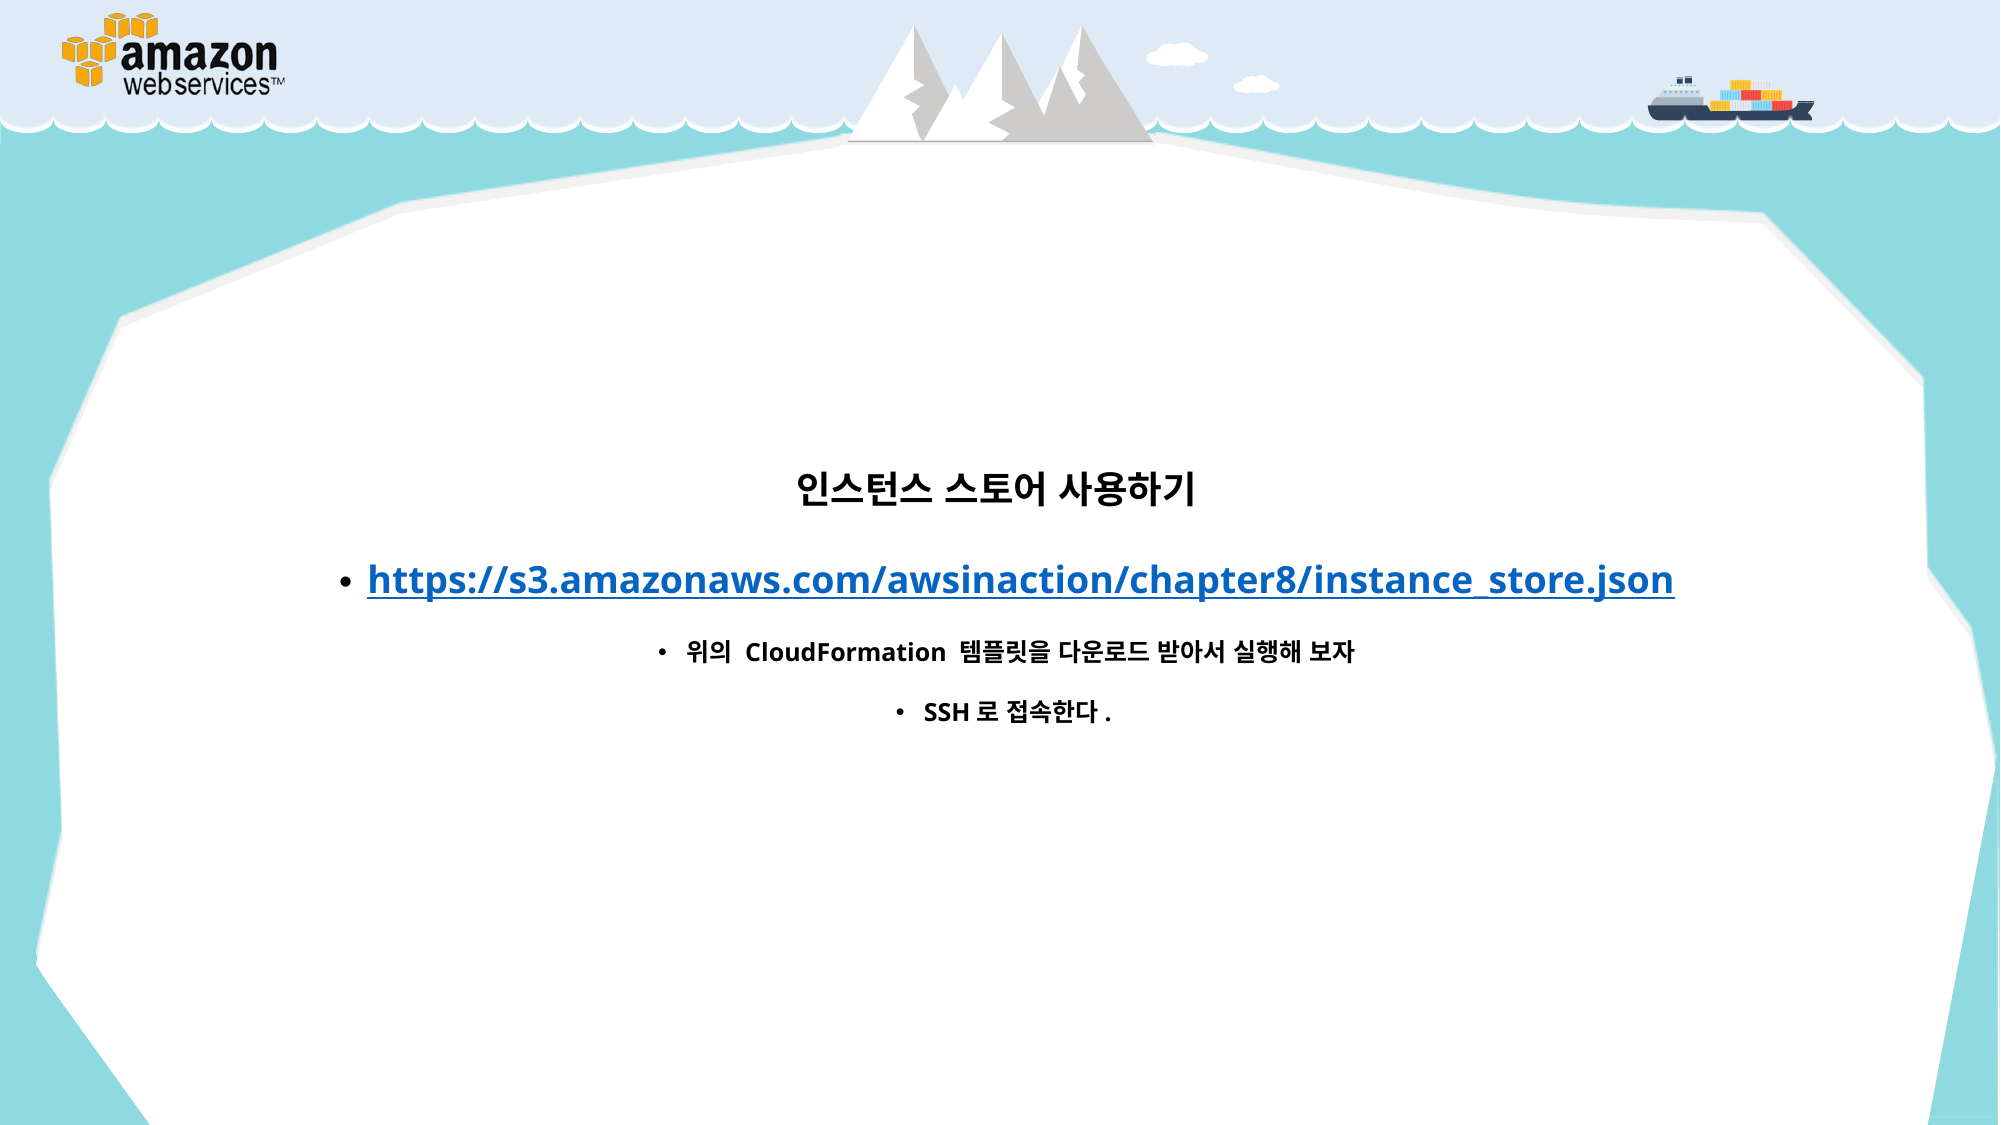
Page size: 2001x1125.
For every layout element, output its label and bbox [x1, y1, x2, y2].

text_box [1153, 42, 1209, 67]
text_box [0, 119, 2000, 1125]
picture [43, 0, 301, 130]
text_box [1233, 75, 1280, 94]
text_box [847, 24, 1153, 143]
text_box [1647, 76, 1815, 119]
